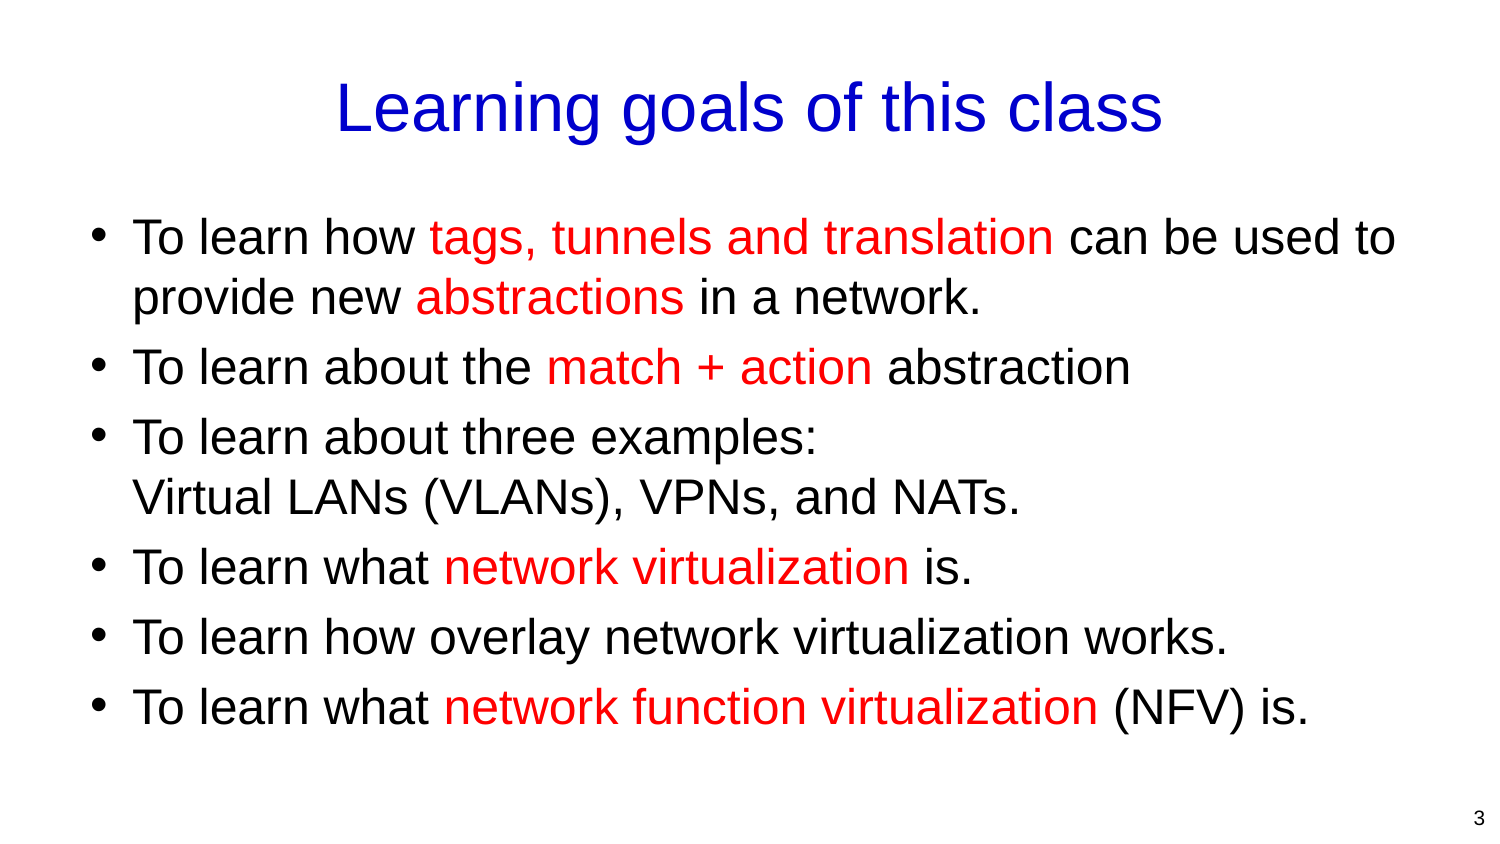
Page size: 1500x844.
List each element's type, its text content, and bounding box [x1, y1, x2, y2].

slide_number 3 [1149, 796, 1500, 844]
title Learning goals of this class [75, 33, 1425, 175]
list To learn how tags, tunnels and translation can be used to provide new abstractions in a network. To learn about the match + action abstraction To learn about three examples: Virtual LANs (VLANs), VPNs, and NATs. To learn what network virtualization is. To learn how overlay network virtualization works. To learn what network function virtualization (NFV) is. [75, 196, 1425, 754]
